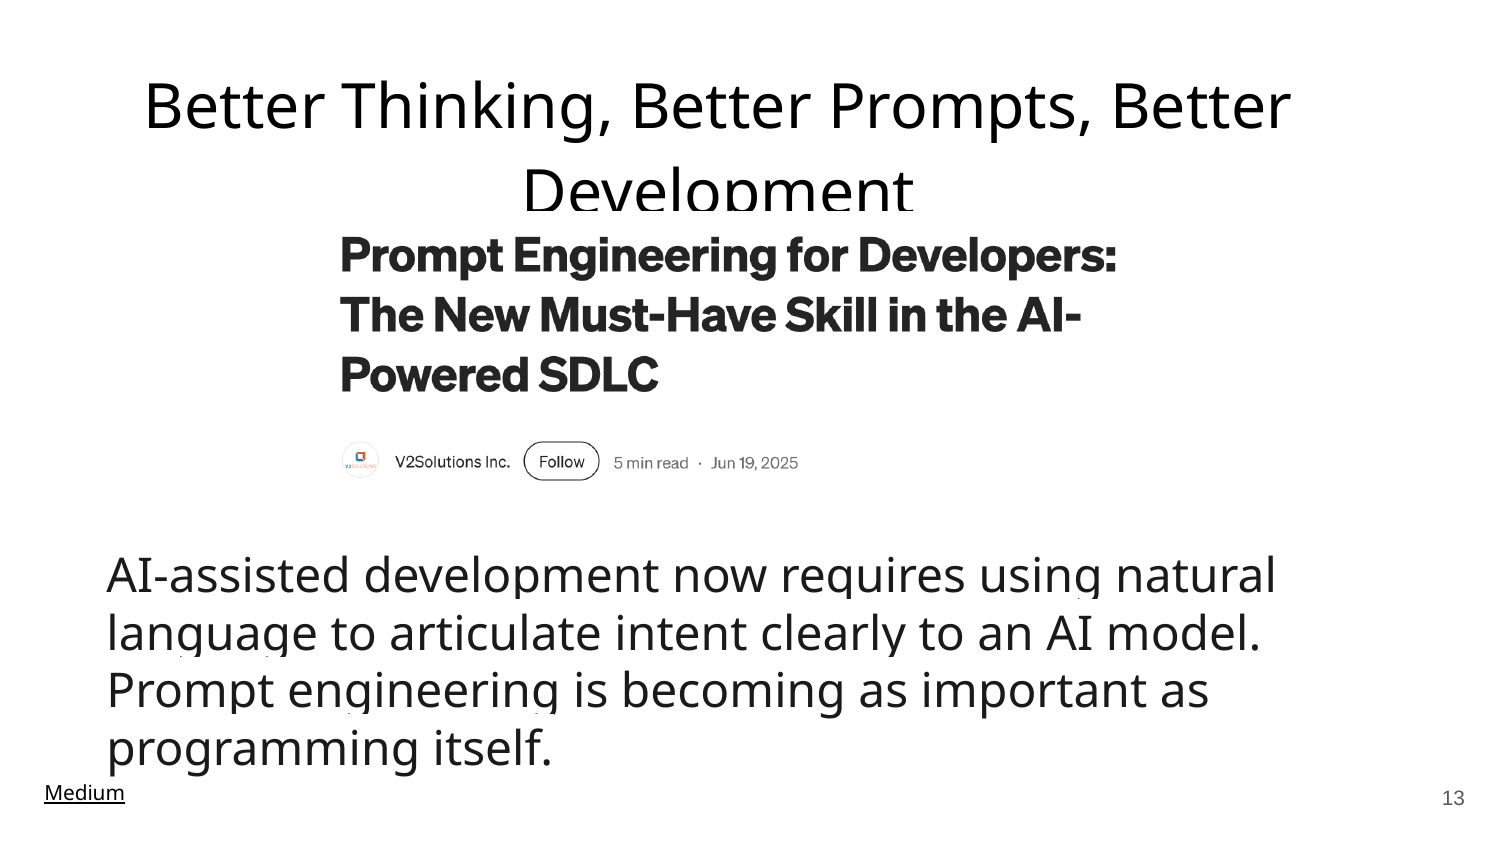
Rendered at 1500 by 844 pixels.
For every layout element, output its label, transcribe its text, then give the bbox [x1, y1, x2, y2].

text_box Better Thinking, Better Prompts, Better Development [22, 39, 1478, 243]
slide_number ‹#› [1389, 764, 1480, 830]
picture [306, 211, 1194, 509]
text_box AI-assisted development now requires using natural language to articulate intent clearly to an AI model. Prompt engineering is becoming as important as programming itself. [91, 530, 1445, 719]
text_box Medium [29, 764, 297, 821]
